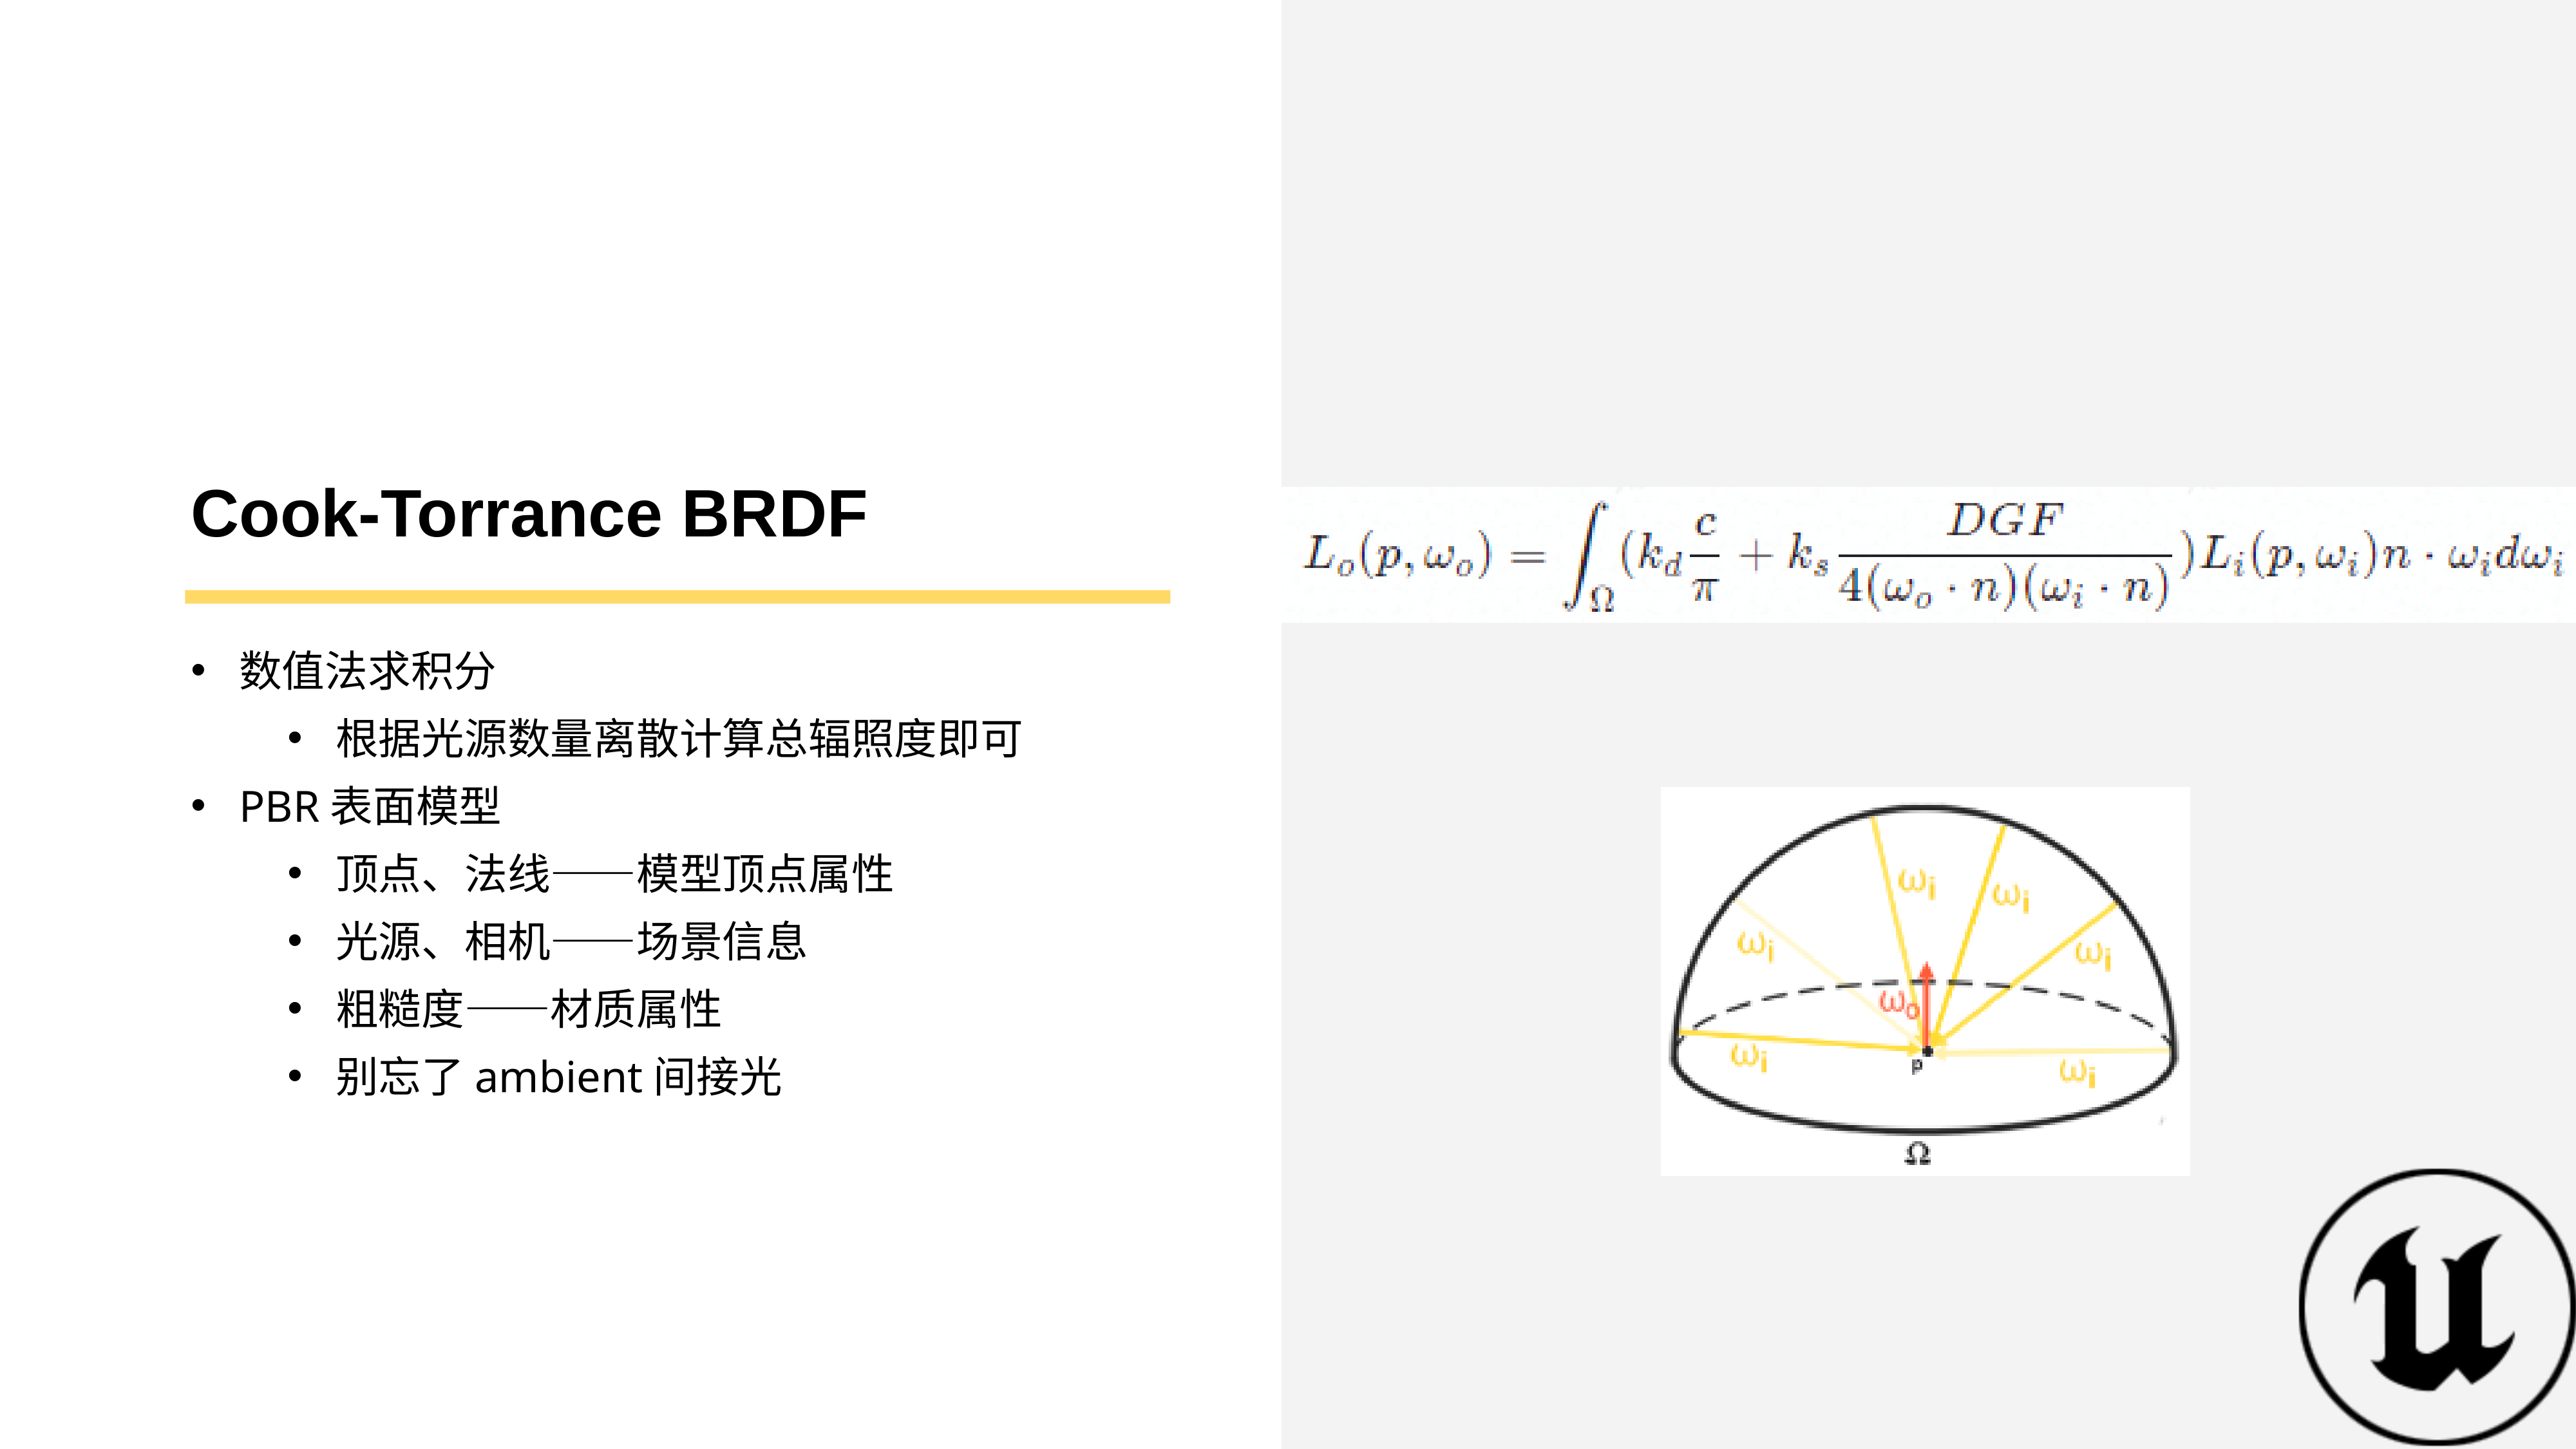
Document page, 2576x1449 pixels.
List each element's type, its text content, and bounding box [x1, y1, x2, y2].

picture [1281, 487, 2576, 623]
picture [2298, 1165, 2576, 1449]
text_box Cook-Torrance BRDF [185, 464, 1133, 556]
picture [1660, 787, 2190, 1177]
text_box 数值法求积分 根据光源数量离散计算总辐照度即可 PBR表面模型 顶点、法线——模型顶点属性 光源、相机——场景信息 粗糙度——材质属性 别忘了ambient间接光 [185, 638, 1171, 1106]
text_box [1281, 623, 2576, 1449]
text_box [1281, 0, 2576, 487]
text_box [185, 590, 1171, 604]
